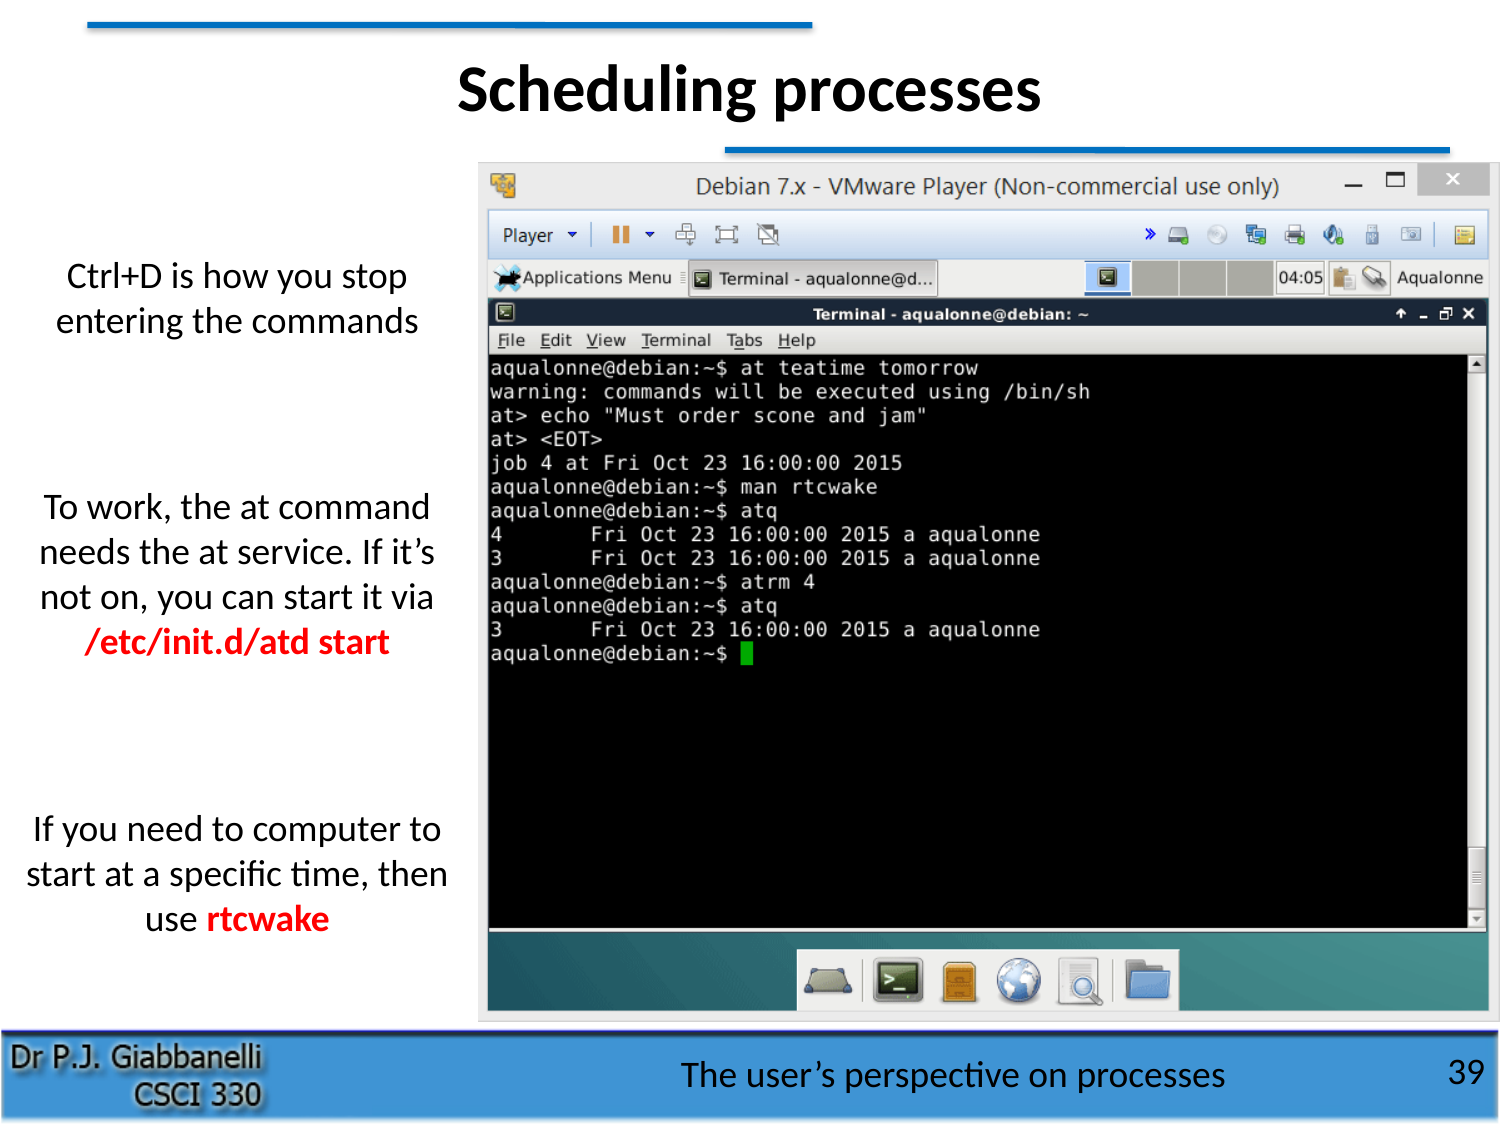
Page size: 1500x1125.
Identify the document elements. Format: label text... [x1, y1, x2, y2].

text_box Ctrl+D is how you stop entering the commands [0, 243, 471, 349]
picture [478, 162, 1500, 1022]
picture [0, 1026, 1500, 1125]
text_box To work, the at command needs the at service. If it’s not on, you can start it via /etc/init.d/atd start [0, 474, 471, 670]
text_box If you need to computer to start at a specific time, then use rtcwake [0, 796, 471, 947]
text_box Scheduling processes [0, 37, 1500, 133]
